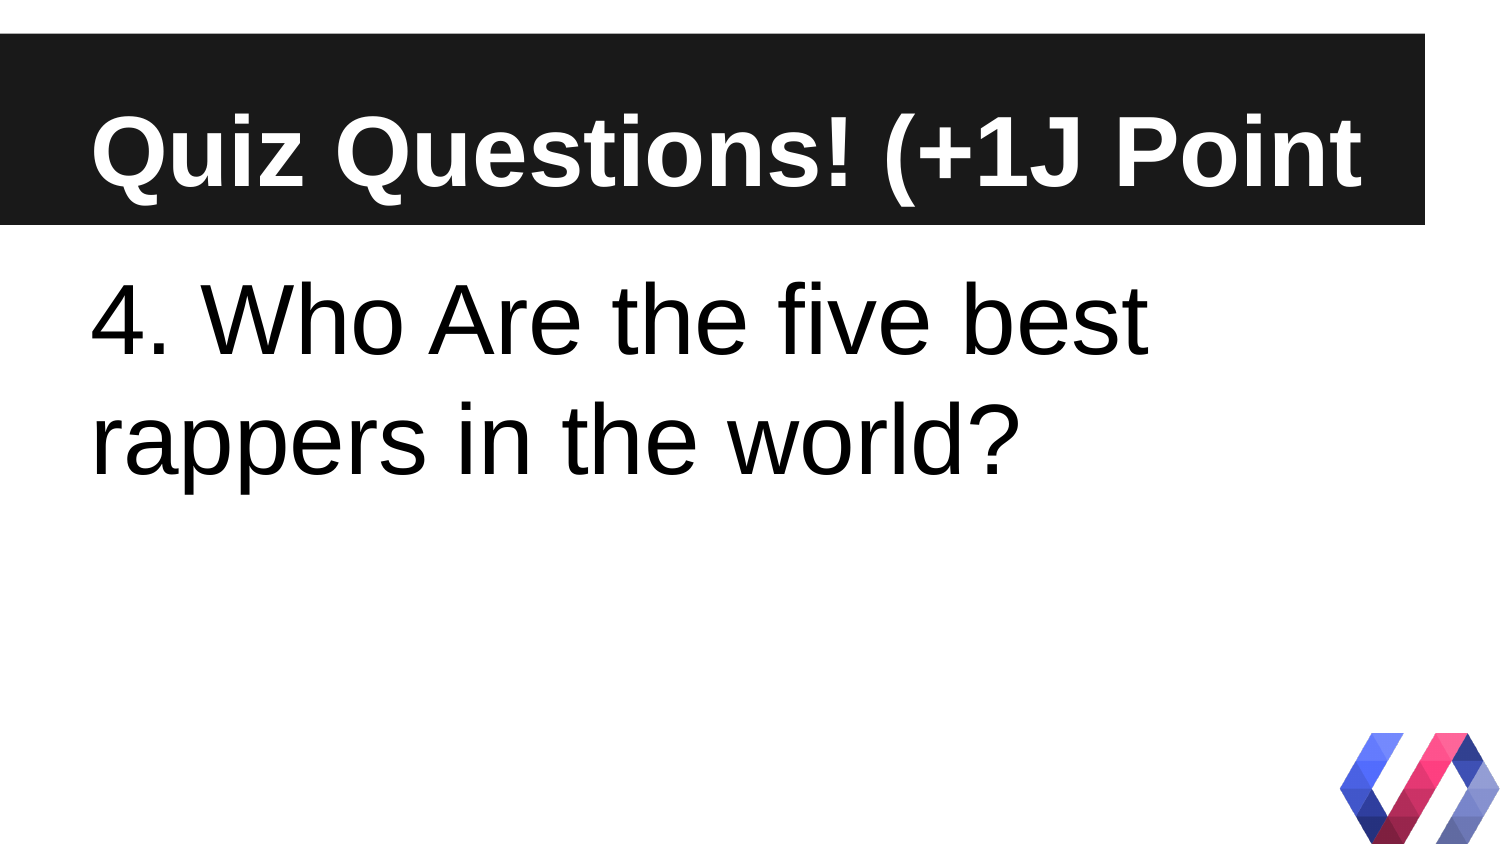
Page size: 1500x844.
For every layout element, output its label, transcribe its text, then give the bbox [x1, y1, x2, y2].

list 4. Who Are the five best rappers in the world? [75, 239, 1425, 808]
title Quiz Questions! (+1J Point [75, 33, 1425, 221]
picture [1339, 733, 1500, 844]
